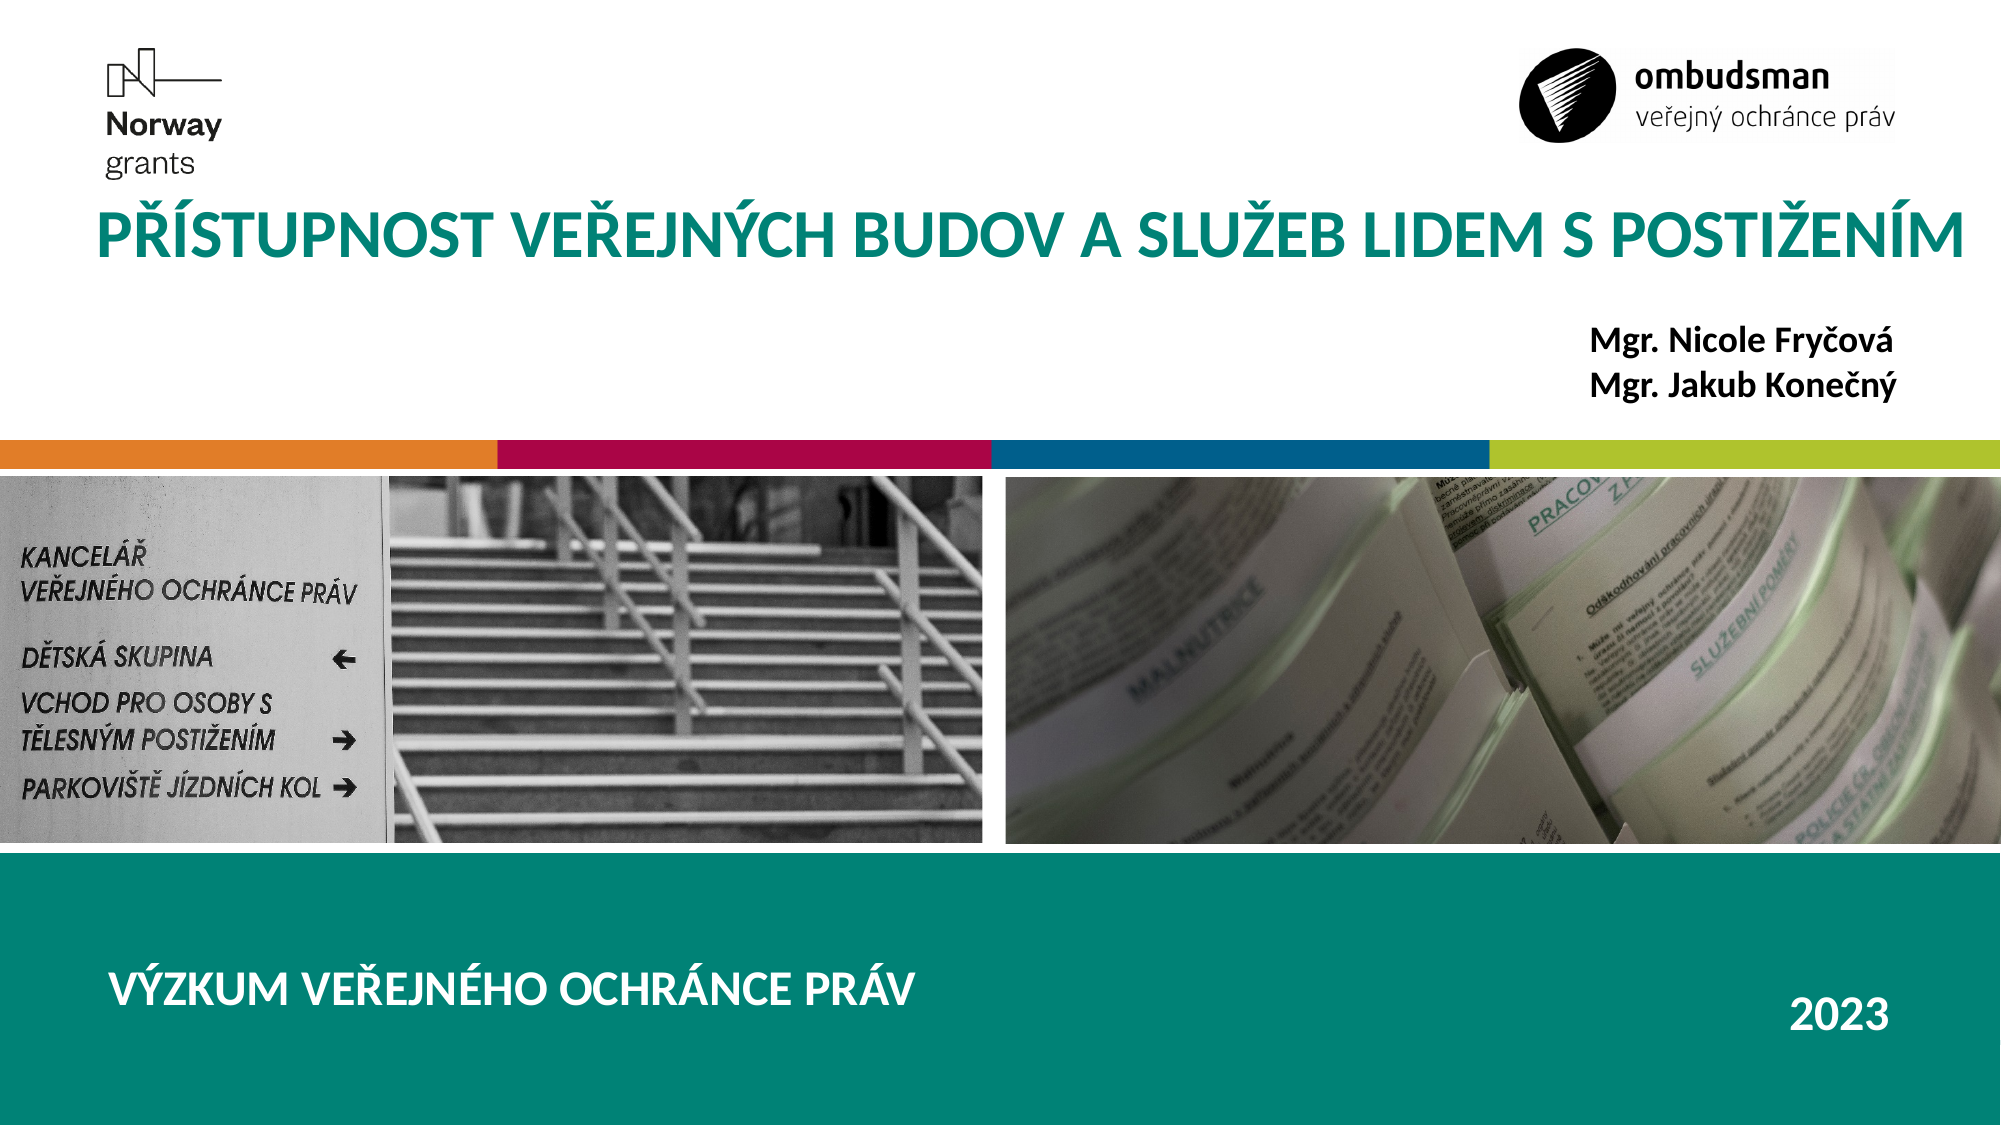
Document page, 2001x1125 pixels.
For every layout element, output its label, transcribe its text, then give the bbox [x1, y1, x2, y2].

text_box Mgr. Nicole Fryčová Mgr. Jakub Konečný [1574, 284, 2000, 436]
subtitle Výzkum veřejného ochránce práv [0, 853, 1314, 1125]
picture [1005, 477, 2001, 844]
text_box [0, 0, 1500, 187]
title Přístupnost veřejných budov a služeb lidem s postižením [0, 159, 2000, 467]
picture [0, 476, 983, 843]
list 2023 [1314, 853, 2000, 1125]
picture [1519, 48, 1895, 143]
